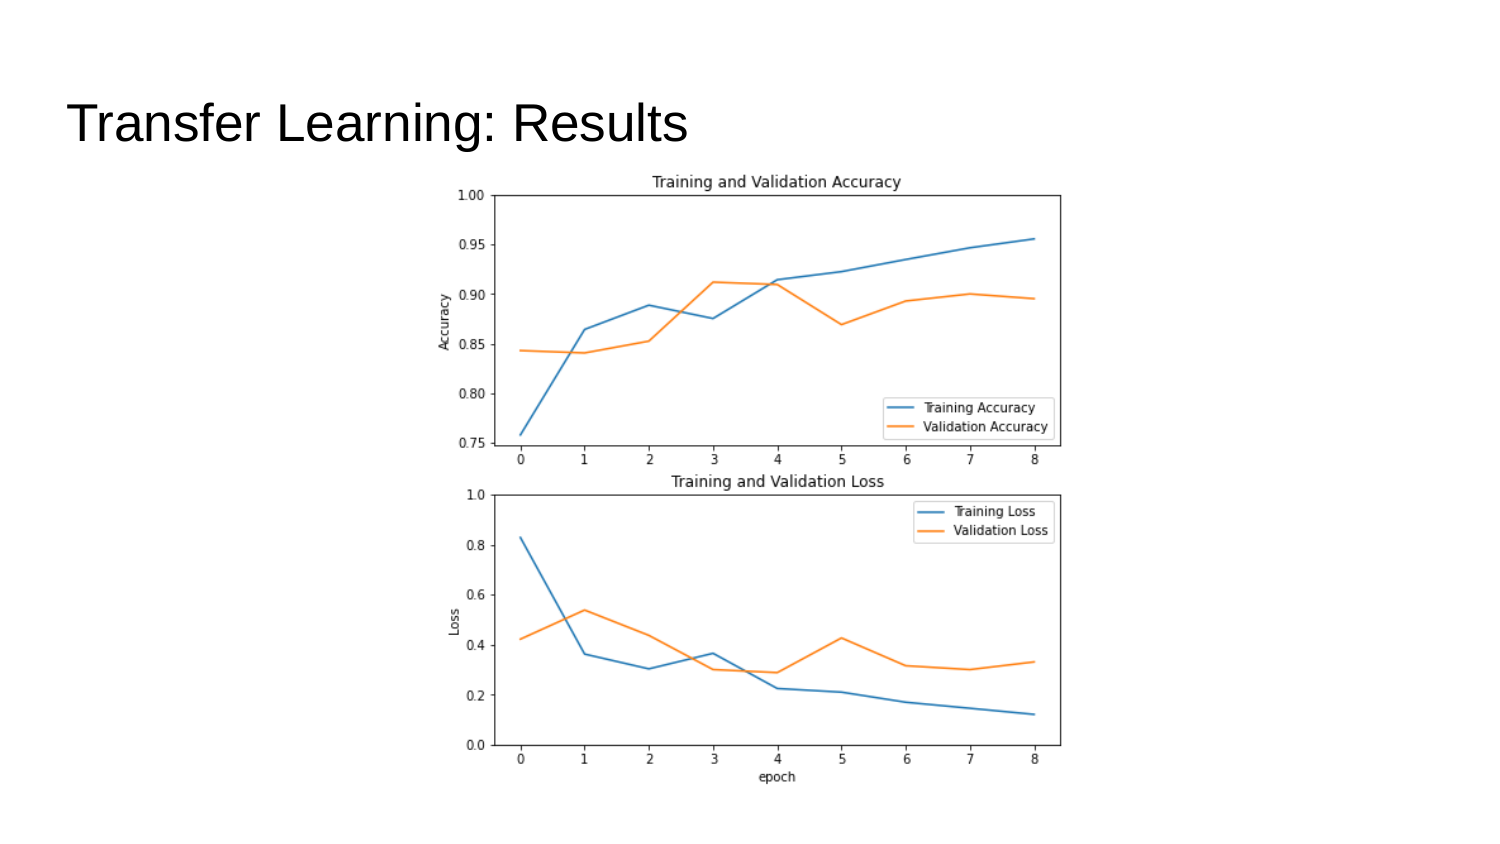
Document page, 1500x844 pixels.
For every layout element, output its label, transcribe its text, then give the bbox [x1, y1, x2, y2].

title Transfer Learning: Results [51, 72, 1449, 167]
picture [431, 166, 1069, 793]
